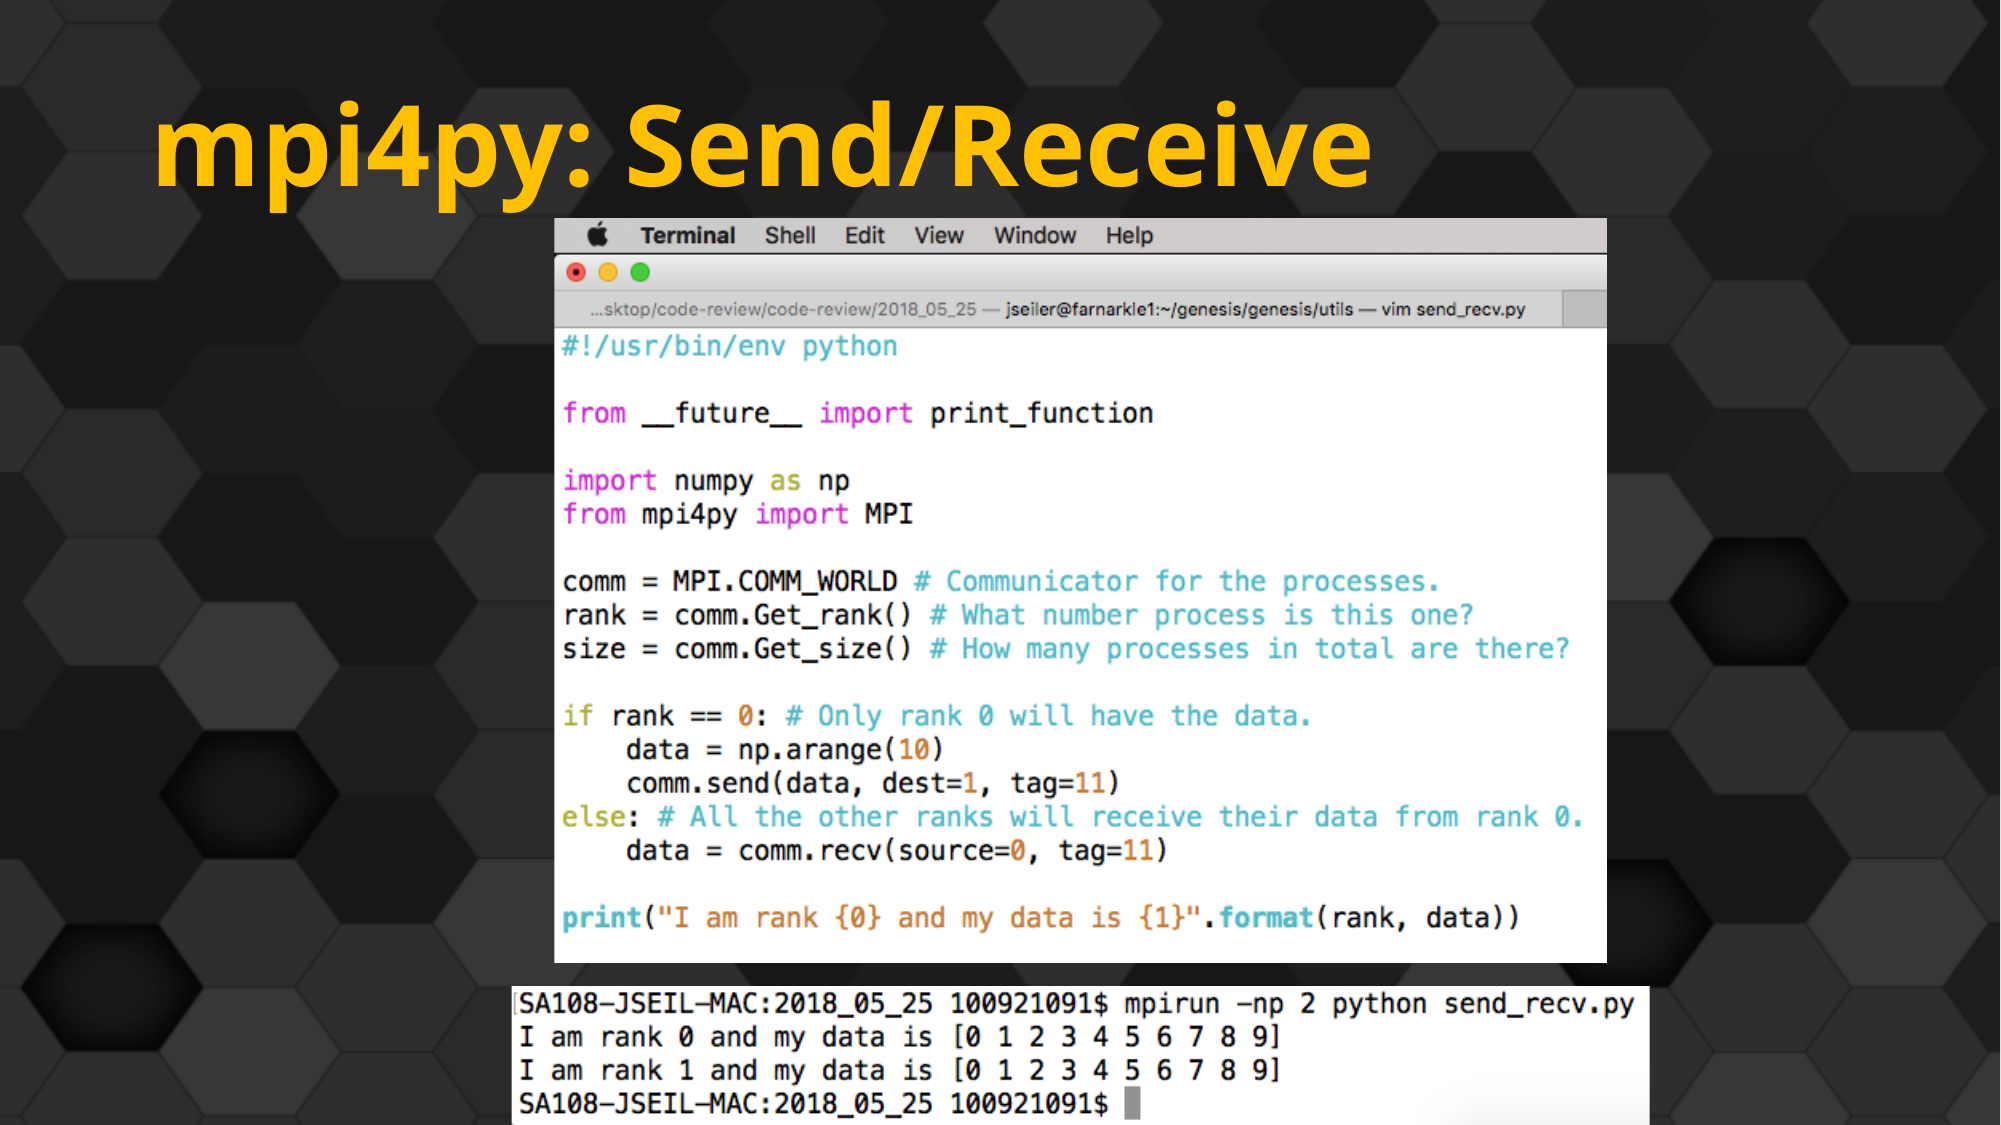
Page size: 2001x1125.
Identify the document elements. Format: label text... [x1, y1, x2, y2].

picture [0, 0, 2001, 1125]
title mpi4py: Send/Receive [135, 41, 1861, 259]
